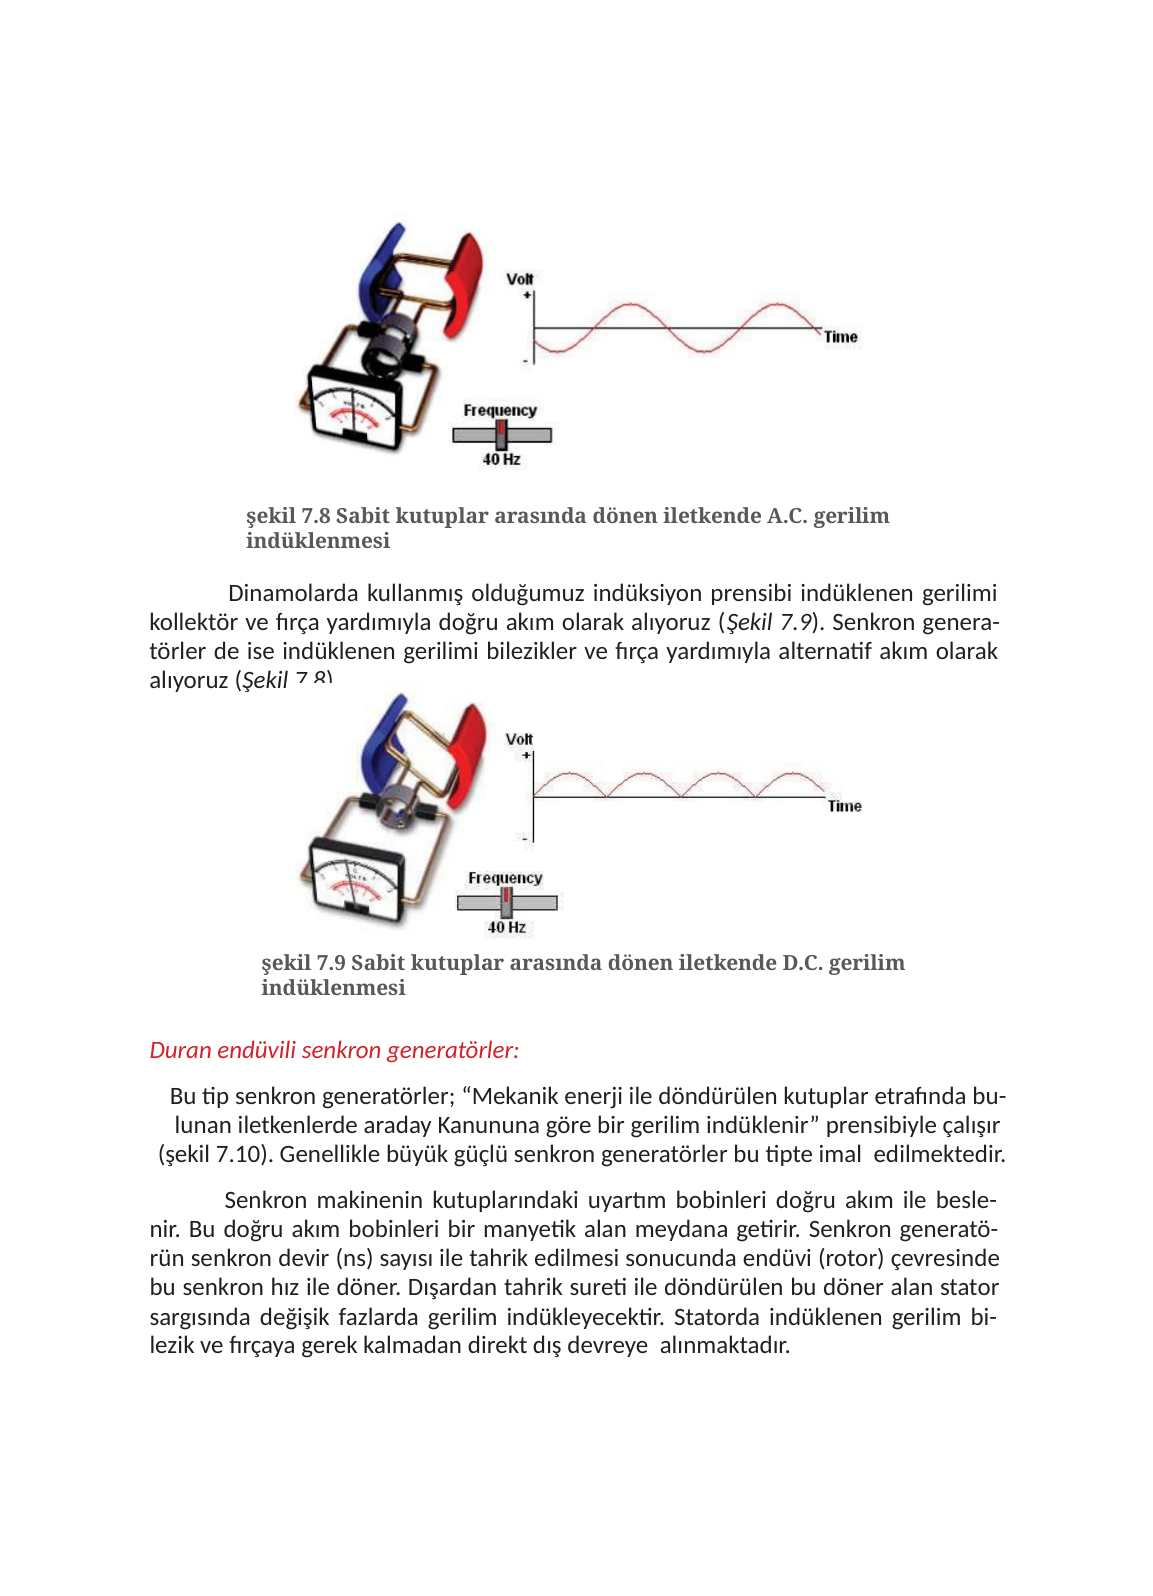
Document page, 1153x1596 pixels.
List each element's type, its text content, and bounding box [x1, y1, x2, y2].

text_box şekil 7.8 Sabit kutuplar arasında dönen iletkende A.C. gerilim indüklenmesi Dinamolarda kullanmış olduğumuz indüksiyon prensibi indüklenen gerilimi kollektör ve fırça yardımıyla doğru akım olarak alıyoruz (Şekil 7.9). Senkron genera- törler de ise indüklenen gerilimi bilezikler ve fırça yardımıyla alternatif akım olarak alıyoruz (Şekil 7.8). [147, 502, 1009, 673]
text_box Duran endüvili senkron generatörler: Bu tip senkron generatörler; “Mekanik enerji ile döndürülen kutuplar etrafında bu- lunan iletkenlerde araday Kanununa göre bir gerilim indüklenir” prensibiyle çalışır (şekil 7.10). Genellikle büyük güçlü senkron generatörler bu tipte imal edilmektedir. Senkron makinenin kutuplarındaki uyartım bobinleri doğru akım ile besle- nir. Bu doğru akım bobinleri bir manyetik alan meydana getirir. Senkron generatö- rün senkron devir (ns) sayısı ile tahrik edilmesi sonucunda endüvi (rotor) çevresinde bu senkron hız ile döner. Dışardan tahrik sureti ile döndürülen bu döner alan stator sargısında değişik fazlarda gerilim indükleyecektir. Statorda indüklenen gerilim bi- lezik ve fırçaya gerek kalmadan direkt dış devreye alınmaktadır. [147, 1033, 1010, 1365]
text_box şekil 7.9 Sabit kutuplar arasında dönen iletkende D.C. gerilim indüklenmesi [259, 949, 924, 979]
text_box [286, 683, 868, 939]
text_box [287, 213, 863, 475]
